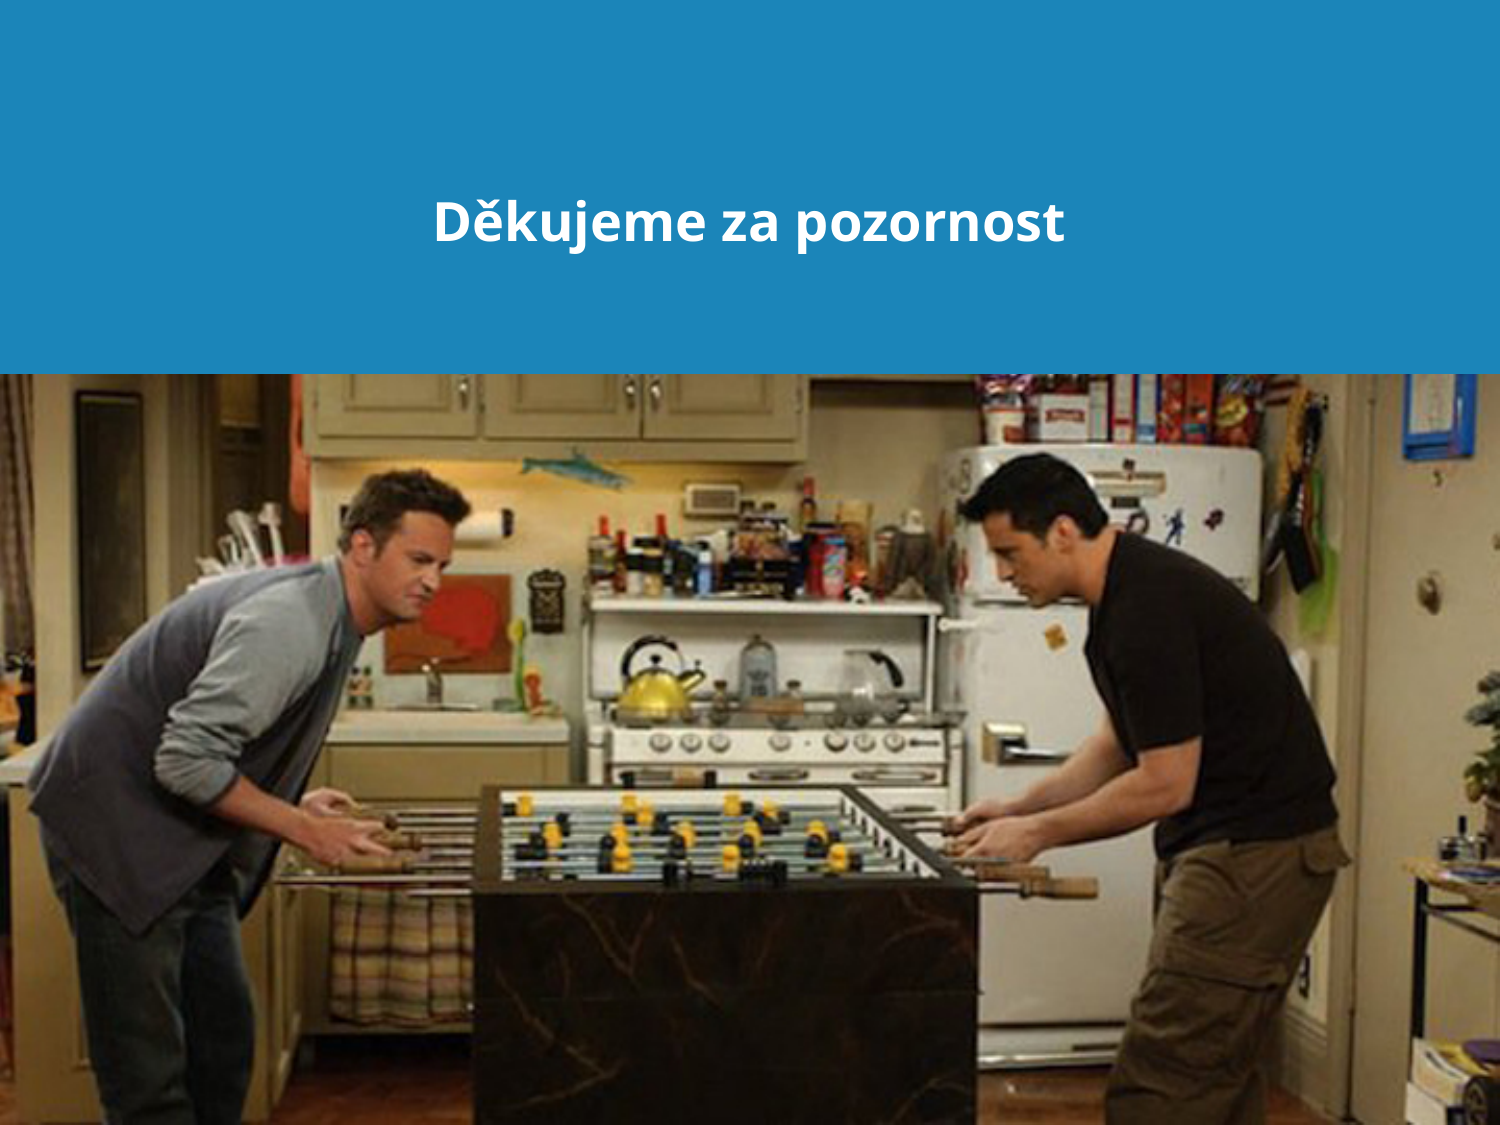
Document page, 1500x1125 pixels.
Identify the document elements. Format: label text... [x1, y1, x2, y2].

picture [0, 374, 1500, 1125]
title Děkujeme za pozornost [111, 160, 1388, 280]
